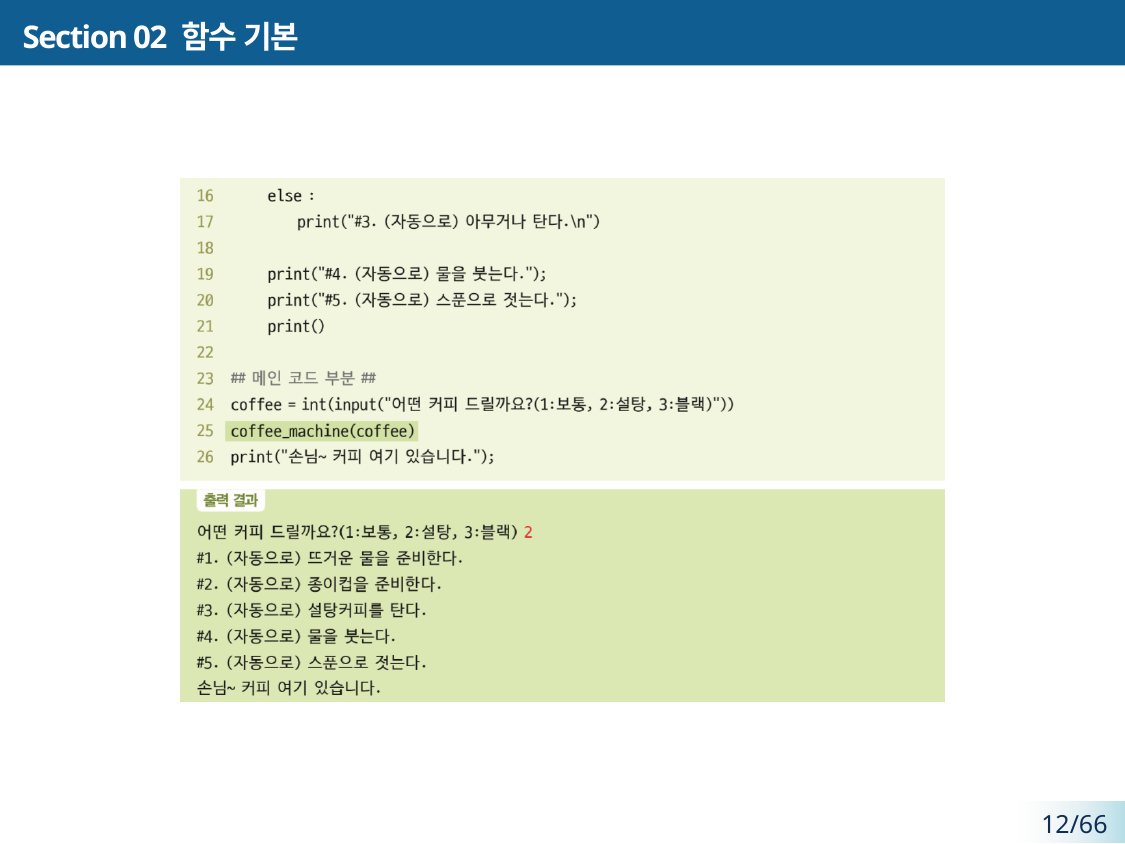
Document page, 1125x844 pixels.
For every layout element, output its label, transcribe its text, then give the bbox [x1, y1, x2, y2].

title Section 02 함수 기본 [7, 6, 966, 65]
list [180, 177, 945, 702]
